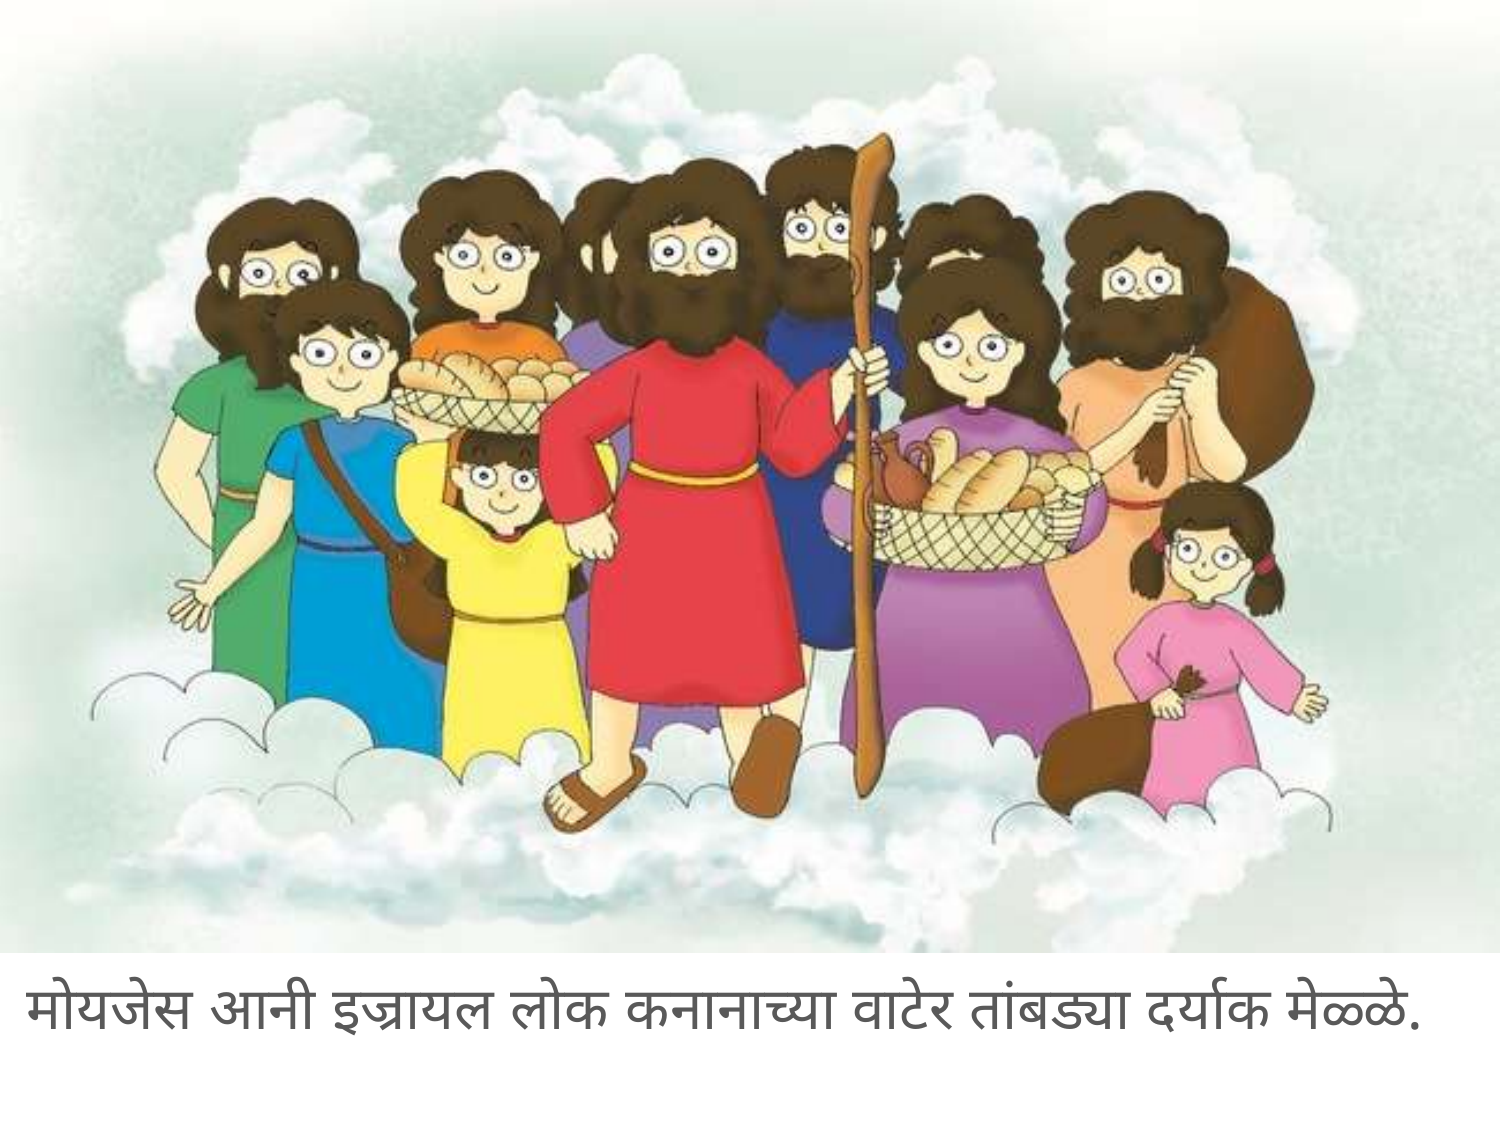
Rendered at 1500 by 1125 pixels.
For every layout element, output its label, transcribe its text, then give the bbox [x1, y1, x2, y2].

picture [0, 0, 1500, 953]
text_box मोयजेस आनी इज्रायल लोक कनानाच्या वाटेर तांबड्या दर्याक मेळ्ळे. [11, 964, 1483, 1049]
